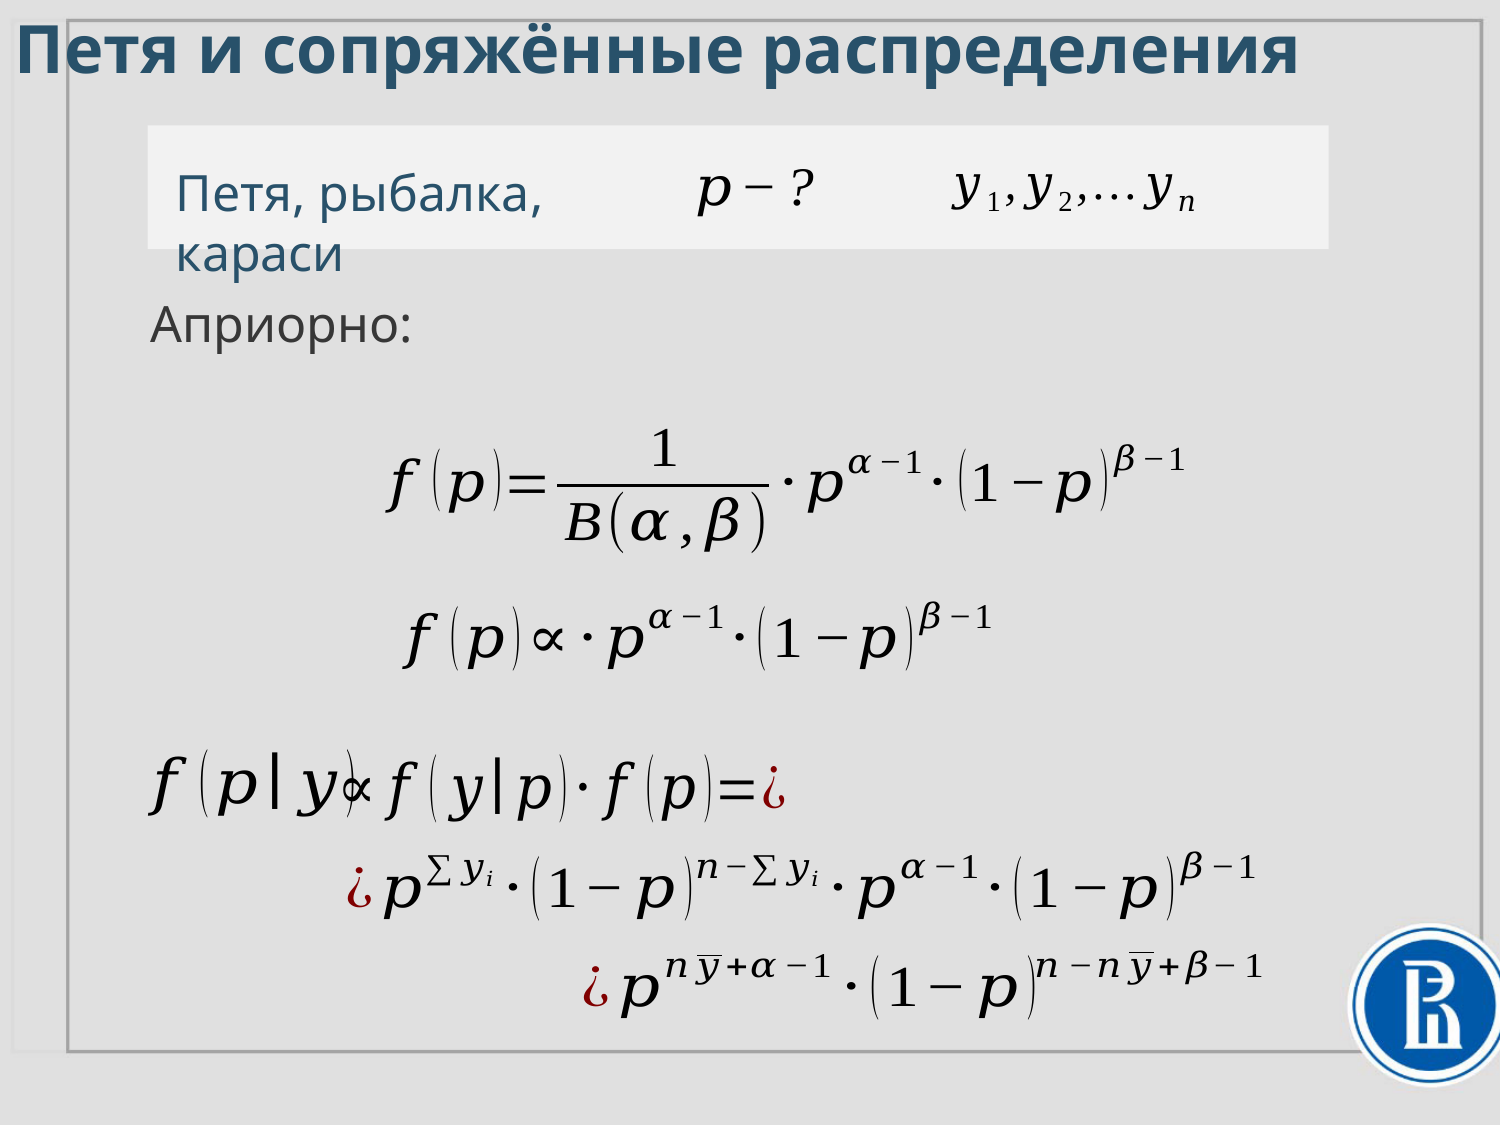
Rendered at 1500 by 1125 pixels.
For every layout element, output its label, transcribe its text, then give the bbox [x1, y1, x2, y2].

text_box [147, 125, 1329, 250]
text_box Петя и сопряжённые распределения [0, 0, 1500, 96]
picture [0, 96, 1500, 1125]
text_box [374, 509, 1125, 615]
text_box Петя, рыбалка, караси [175, 161, 669, 232]
